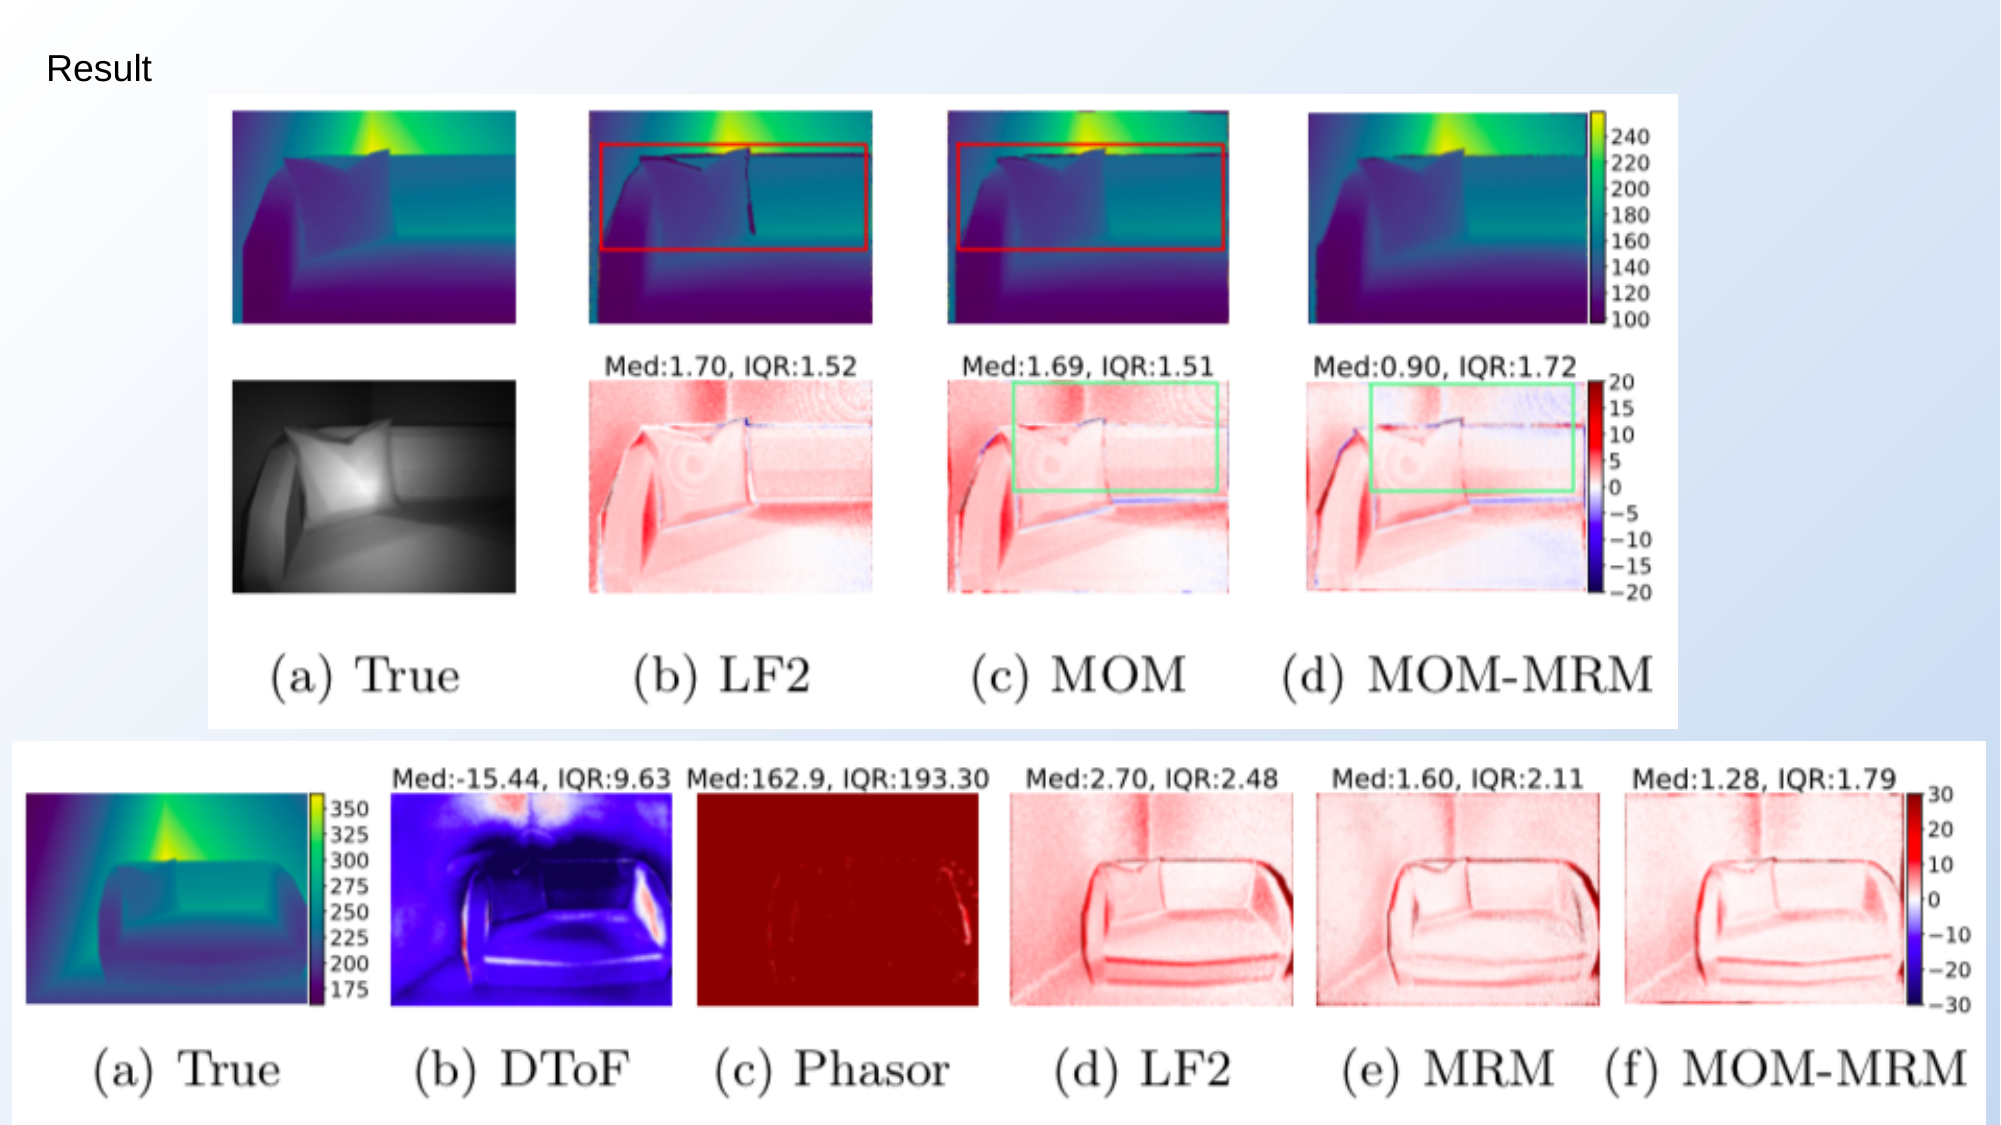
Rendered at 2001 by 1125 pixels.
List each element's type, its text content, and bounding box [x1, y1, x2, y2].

picture [208, 94, 1678, 729]
title Result [46, 23, 1413, 110]
picture [12, 741, 1986, 1125]
